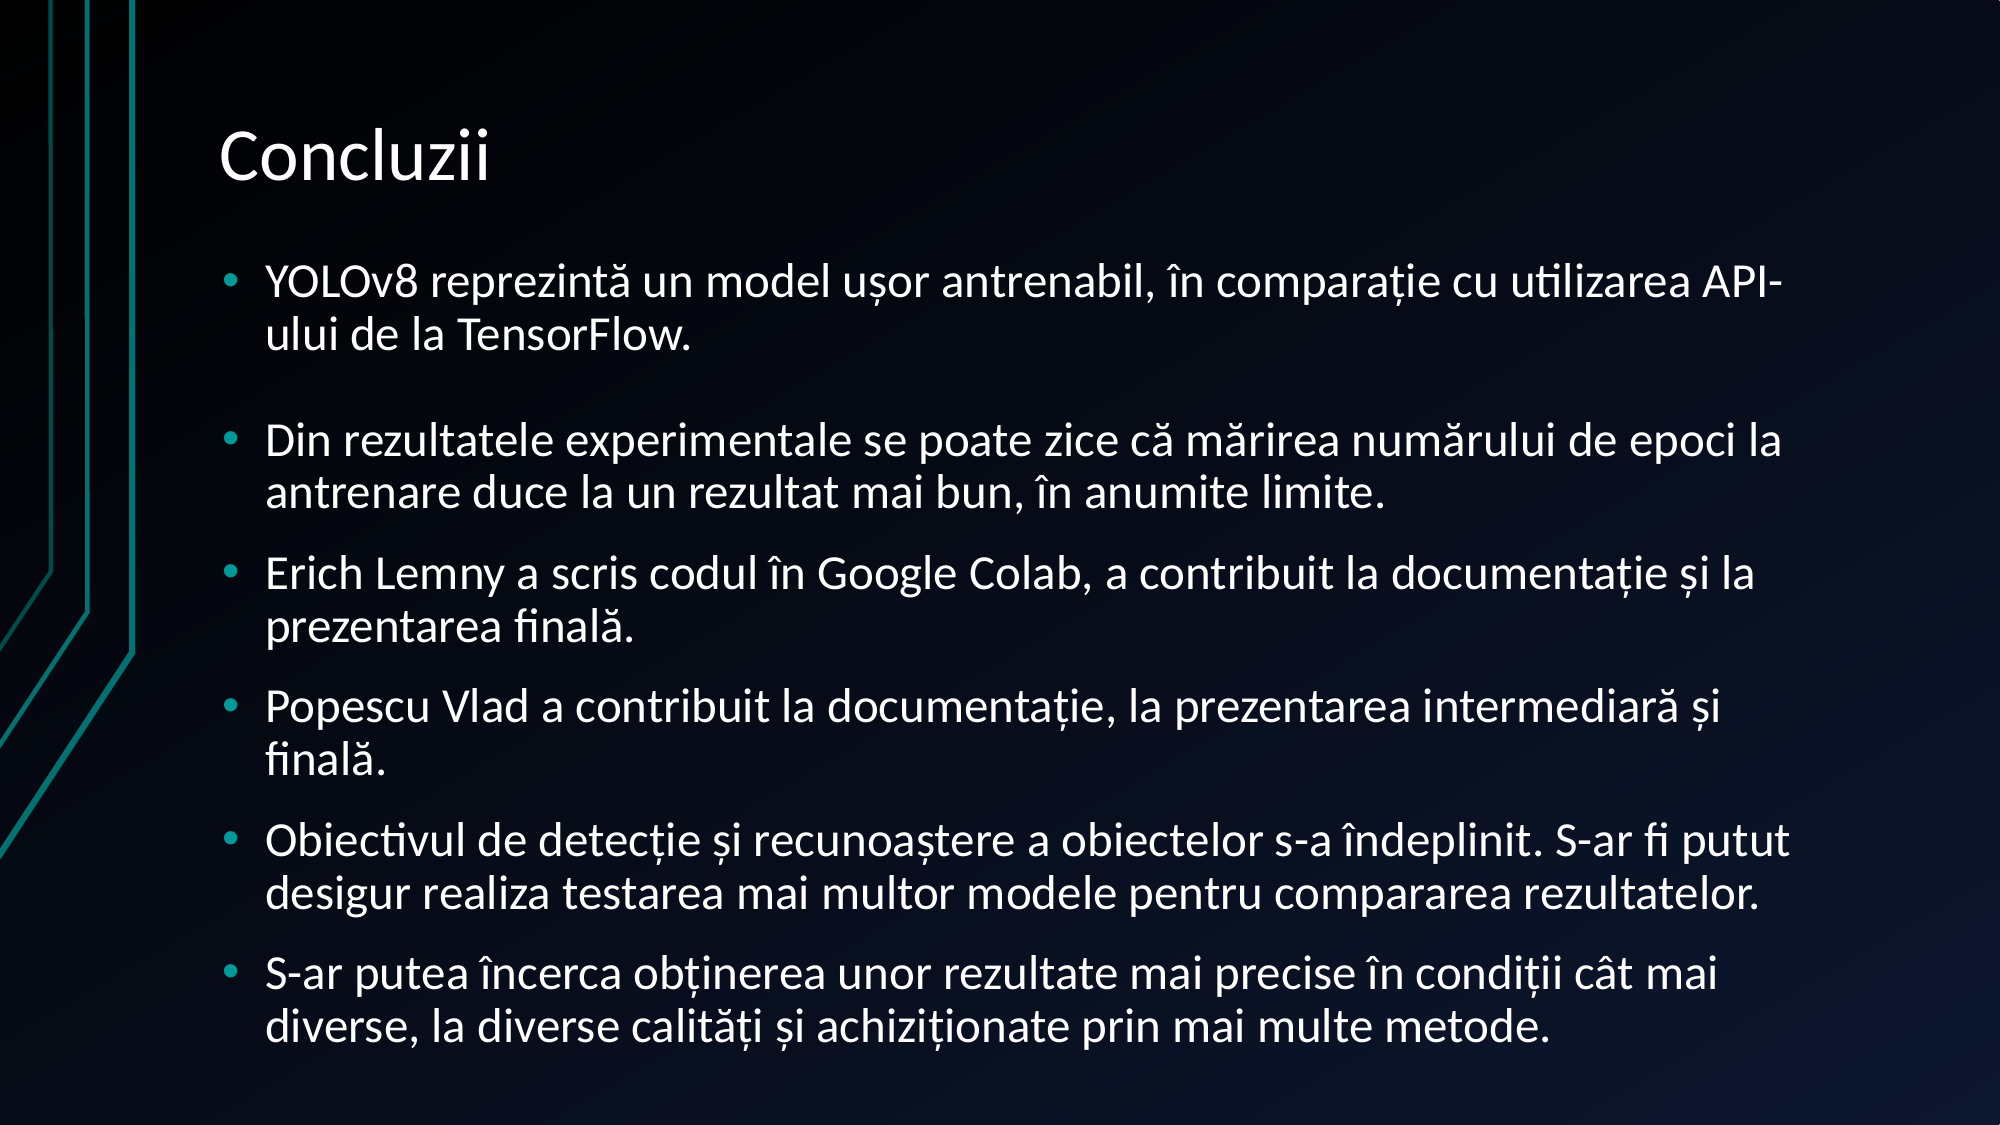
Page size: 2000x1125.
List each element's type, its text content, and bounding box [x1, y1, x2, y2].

title Concluzii [199, 85, 1900, 207]
list YOLOv8 reprezintă un model ușor antrenabil, în comparație cu utilizarea API-ului de la TensorFlow. Din rezultatele experimentale se poate zice că mărirea numărului de epoci la antrenare duce la un rezultat mai bun, în anumite limite. Erich Lemny a scris codul în Google Colab, a contribuit la documentație și la prezentarea finală. Popescu Vlad a contribuit la documentație, la prezentarea intermediară și finală. Obiectivul de detecție și recunoaștere a obiectelor s-a îndeplinit. S-ar fi putut desigur realiza testarea mai multor modele pentru compararea rezultatelor. S-ar putea încerca obținerea unor rezultate mai precise în condiții cât mai diverse, la diverse calități și achiziționate prin mai multe metode. [199, 245, 1847, 1072]
